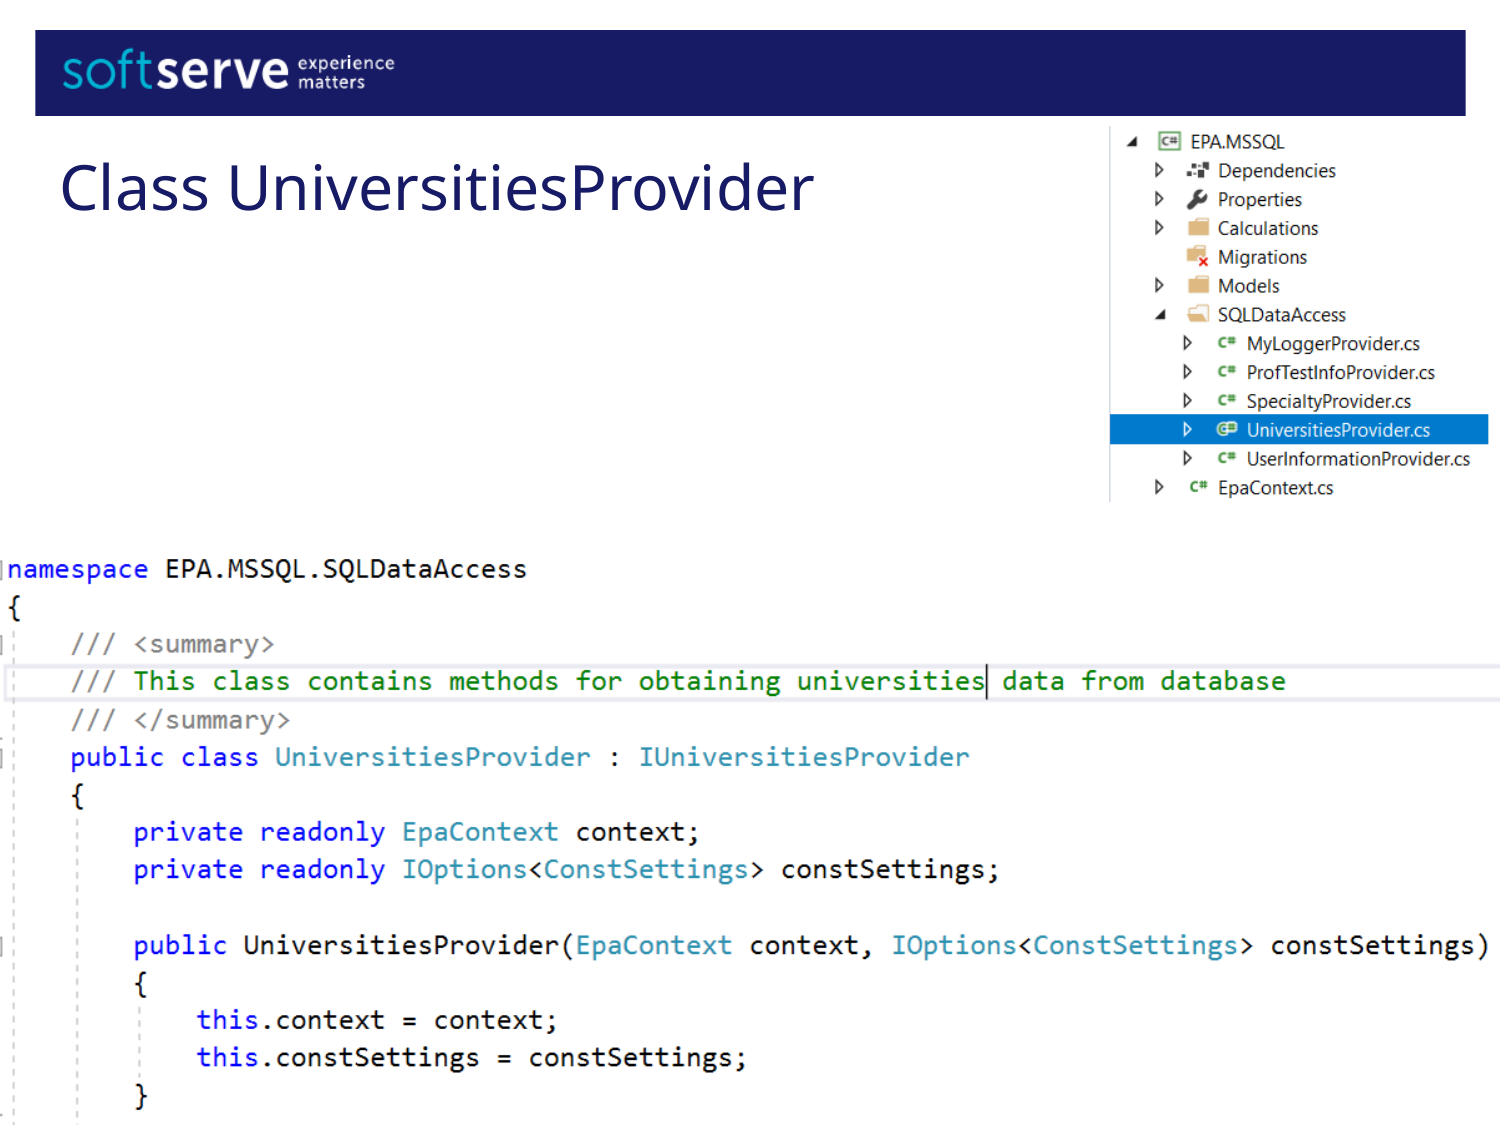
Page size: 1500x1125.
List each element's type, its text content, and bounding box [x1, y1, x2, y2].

picture [0, 553, 1500, 1125]
subtitle Class UniversitiesProvider [44, 148, 1109, 224]
picture [1109, 126, 1489, 502]
